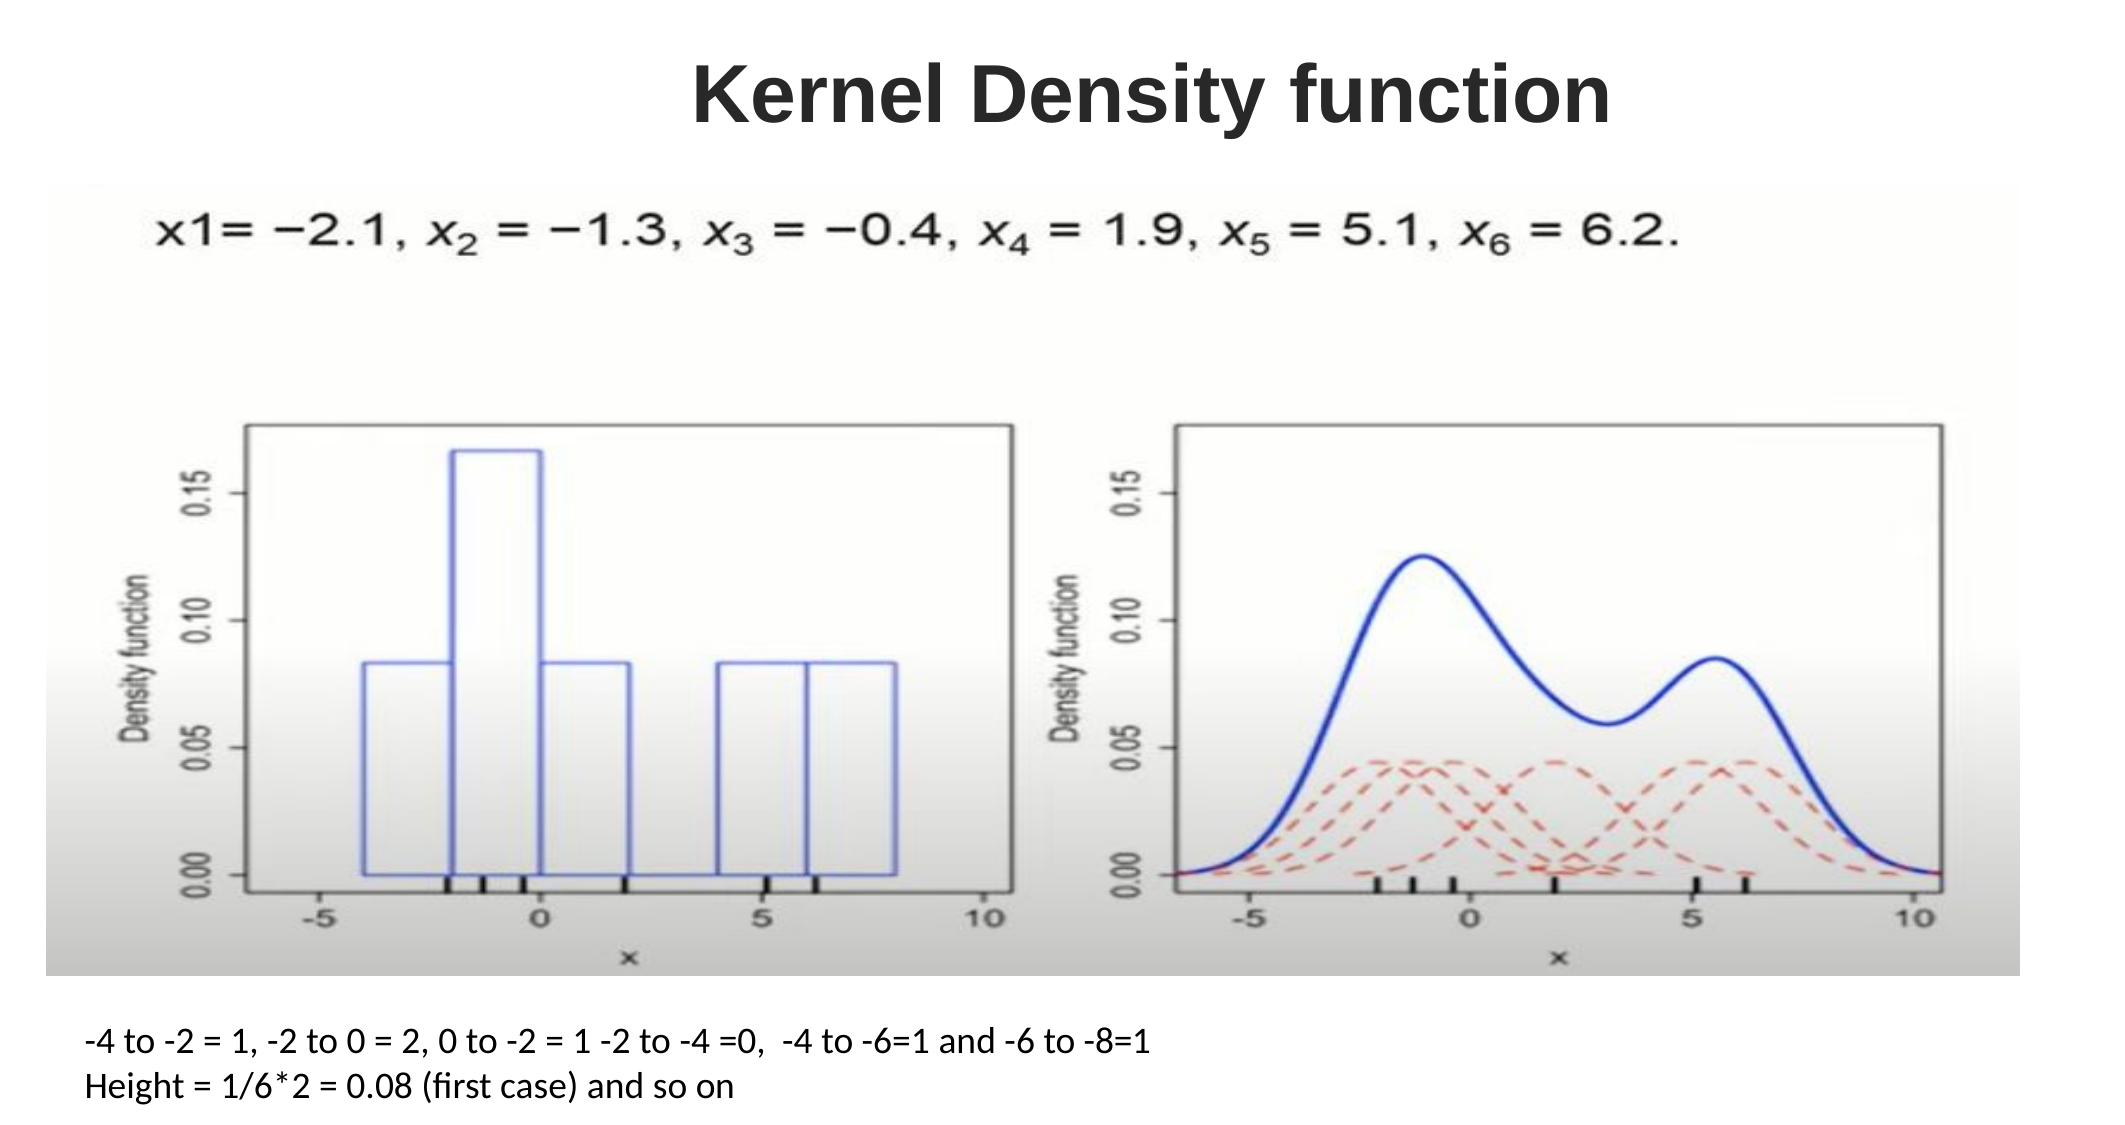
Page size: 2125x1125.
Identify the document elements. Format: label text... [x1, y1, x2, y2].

text_box -4 to -2 = 1, -2 to 0 = 2, 0 to -2 = 1 -2 to -4 =0, -4 to -6=1 and -6 to -8=1 Height = 1/6*2 = 0.08 (first case) and so on [82, 1014, 1153, 1107]
picture [46, 184, 2020, 977]
title Kernel Density function [90, 38, 2094, 229]
